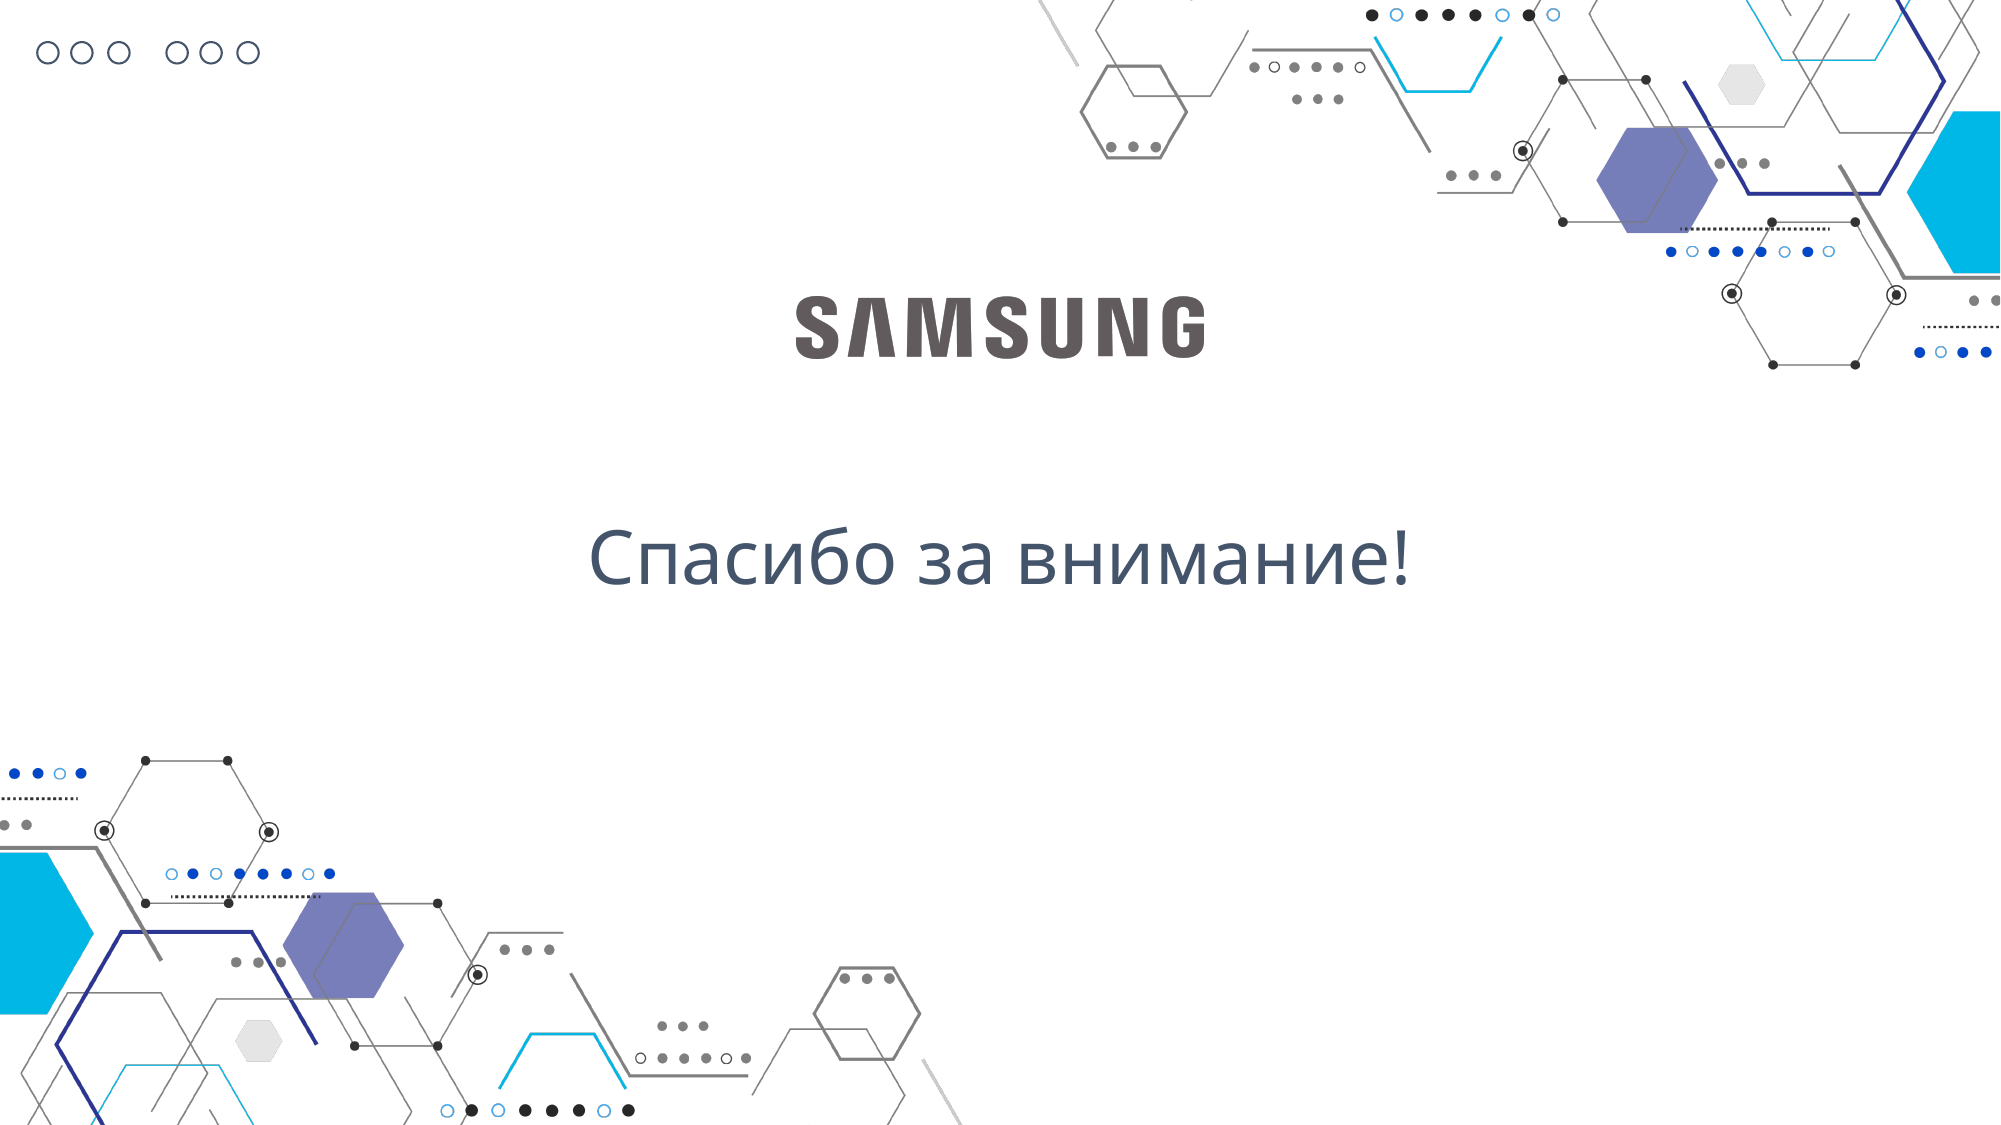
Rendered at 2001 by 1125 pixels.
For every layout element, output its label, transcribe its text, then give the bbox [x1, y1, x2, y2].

picture [796, 0, 2001, 407]
picture [0, 718, 1064, 1125]
text_box Спасибо за внимание! [240, 505, 1760, 620]
